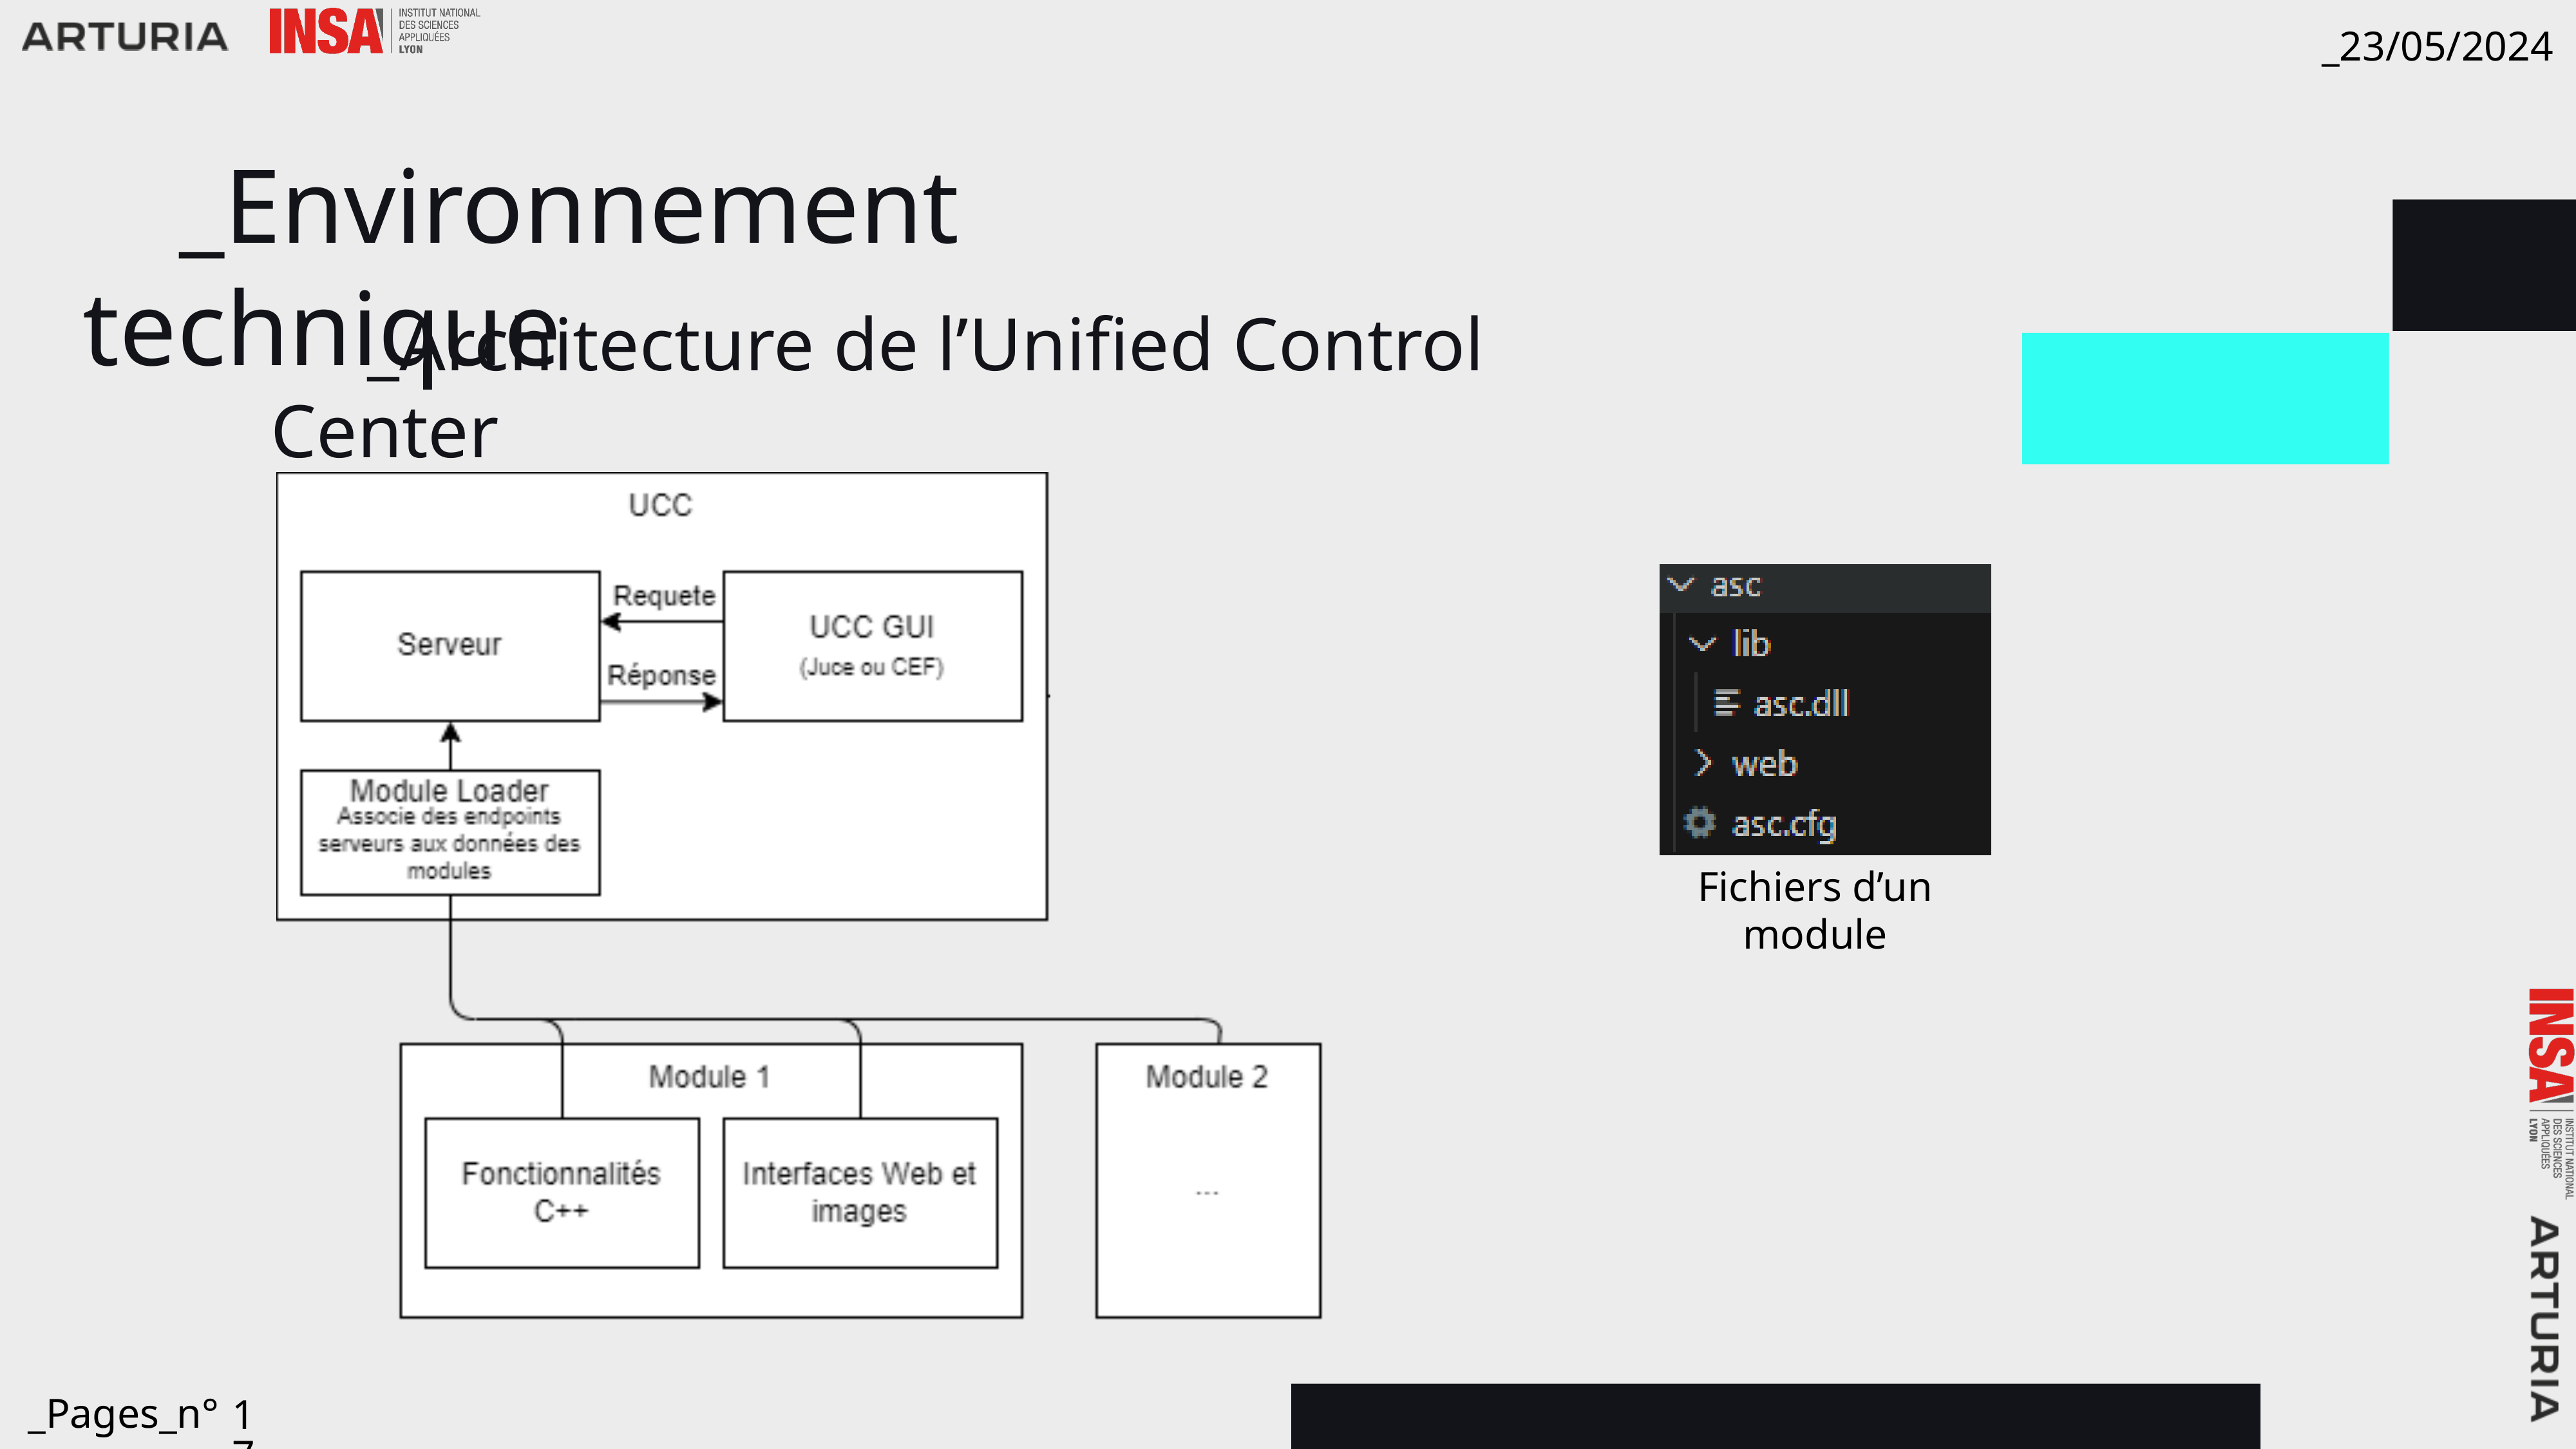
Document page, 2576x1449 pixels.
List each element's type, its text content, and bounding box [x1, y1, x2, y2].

text_box Fichiers d’un module [1676, 855, 1955, 963]
text_box _23/05/2024 [2299, 15, 2576, 74]
text_box [2022, 332, 2389, 464]
picture [266, 6, 484, 55]
slide_number 17 [226, 1383, 265, 1443]
picture [1660, 564, 1991, 855]
picture [2531, 1216, 2558, 1422]
picture [276, 472, 1577, 1322]
text_box _Architecture de l’Unified Control Center [265, 336, 1642, 434]
text_box _Environnement technique [77, 197, 1374, 330]
text_box [2392, 199, 2576, 331]
picture [2443, 986, 2576, 1202]
picture [22, 23, 229, 51]
text_box [1291, 1383, 2261, 1449]
